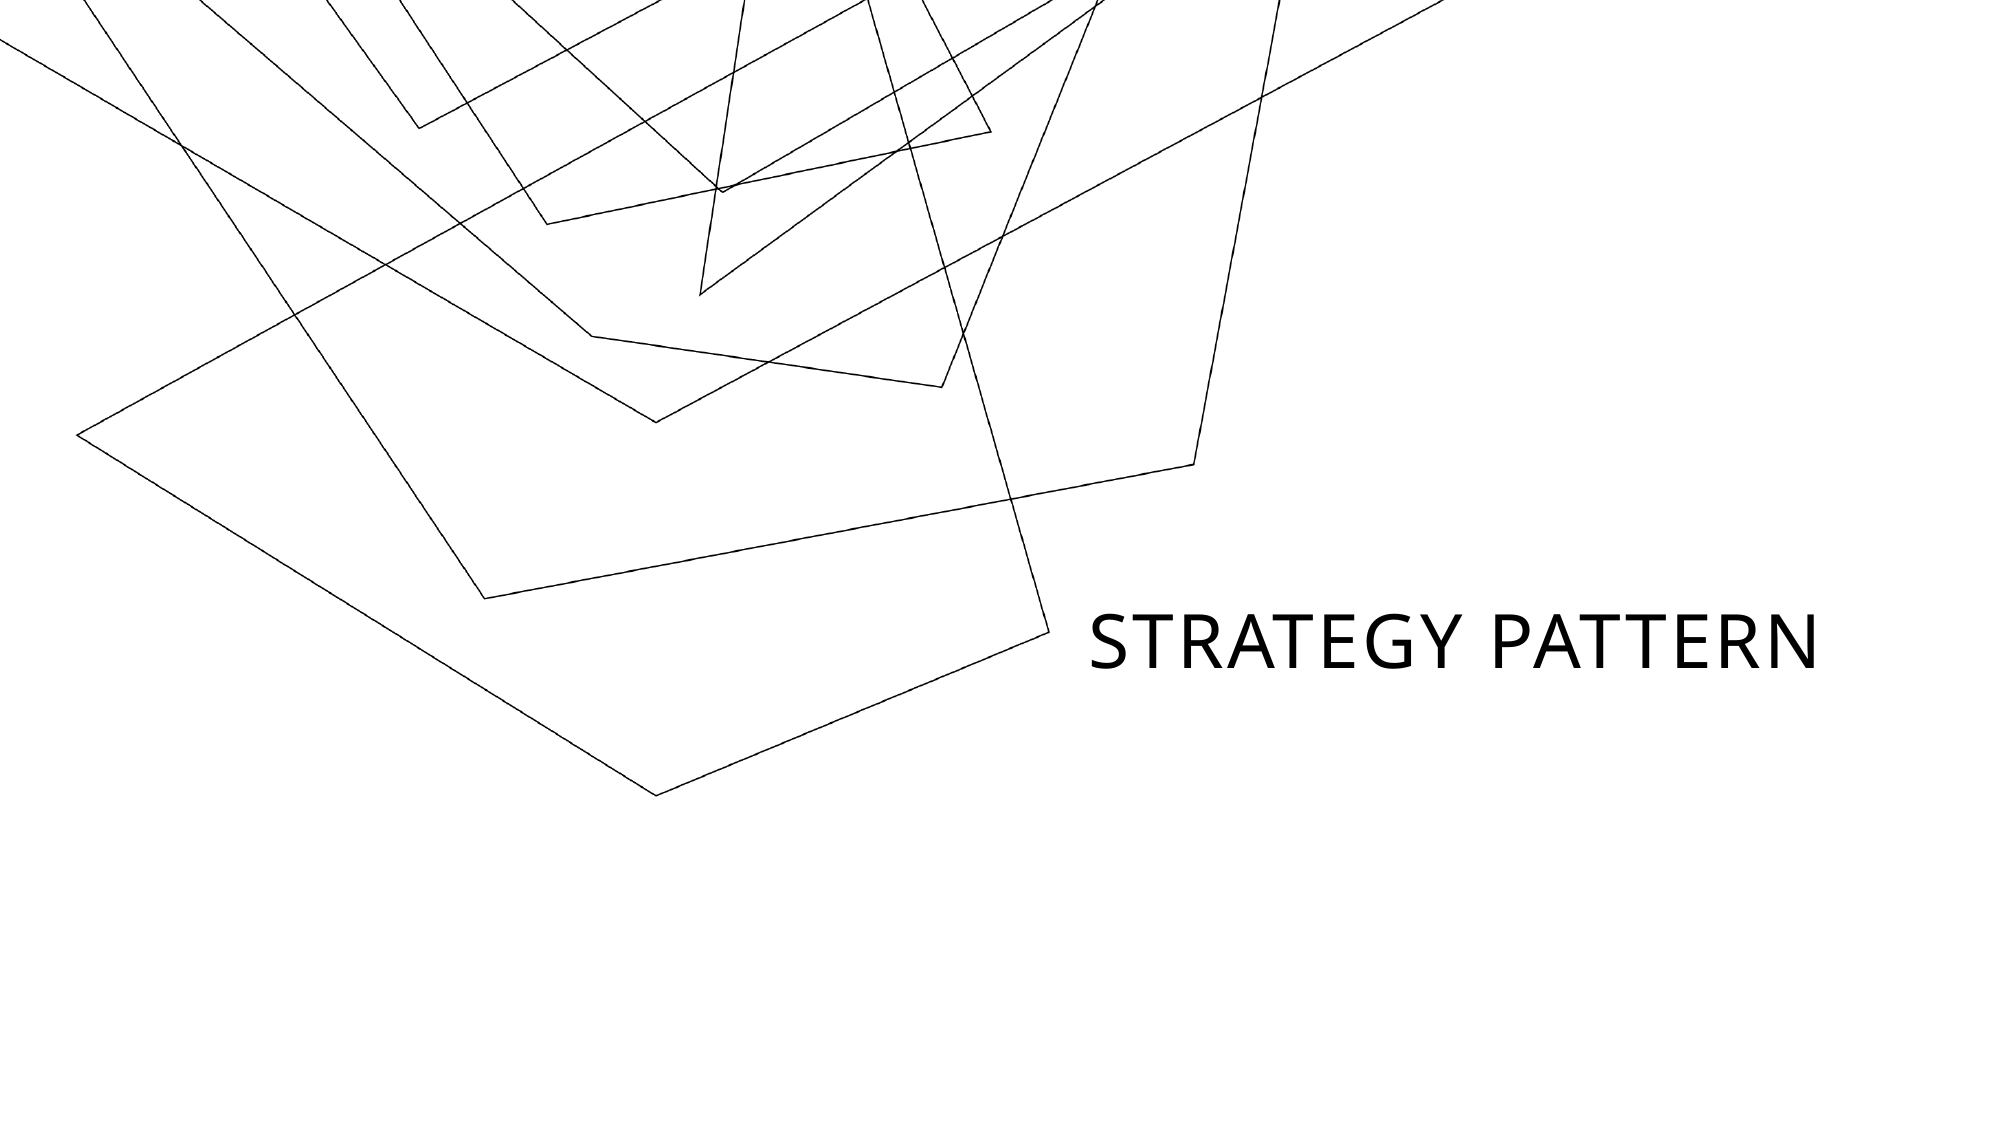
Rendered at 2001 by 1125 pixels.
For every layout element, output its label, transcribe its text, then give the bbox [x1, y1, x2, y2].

title Strategy Pattern [1073, 508, 1884, 693]
picture [0, 0, 1557, 830]
